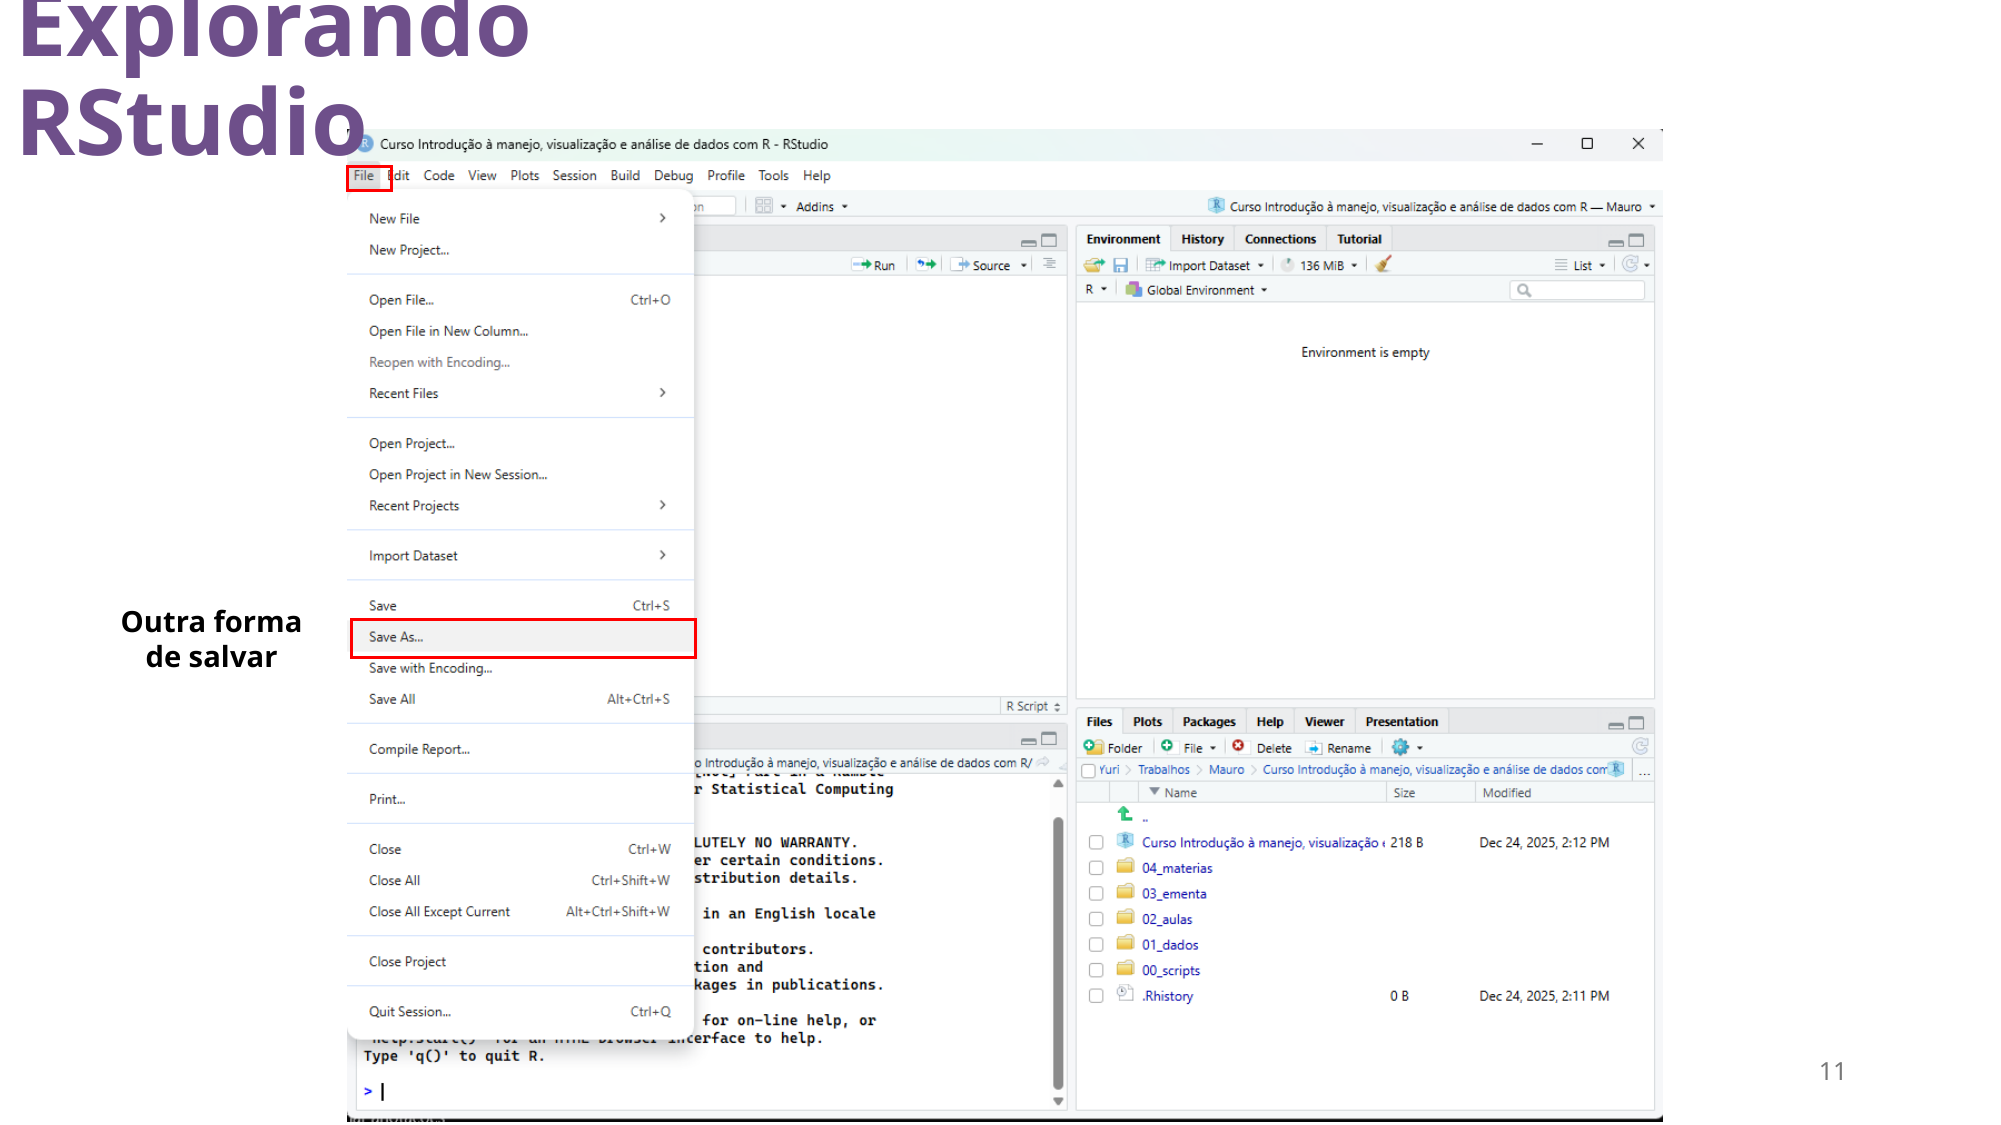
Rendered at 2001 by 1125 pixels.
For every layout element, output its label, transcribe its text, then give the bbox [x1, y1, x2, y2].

slide_number 11 [1664, 1042, 1863, 1103]
title Explorando RStudio [0, 0, 906, 153]
picture [347, 128, 1664, 1123]
text_box Outra forma de salvar [98, 595, 325, 681]
